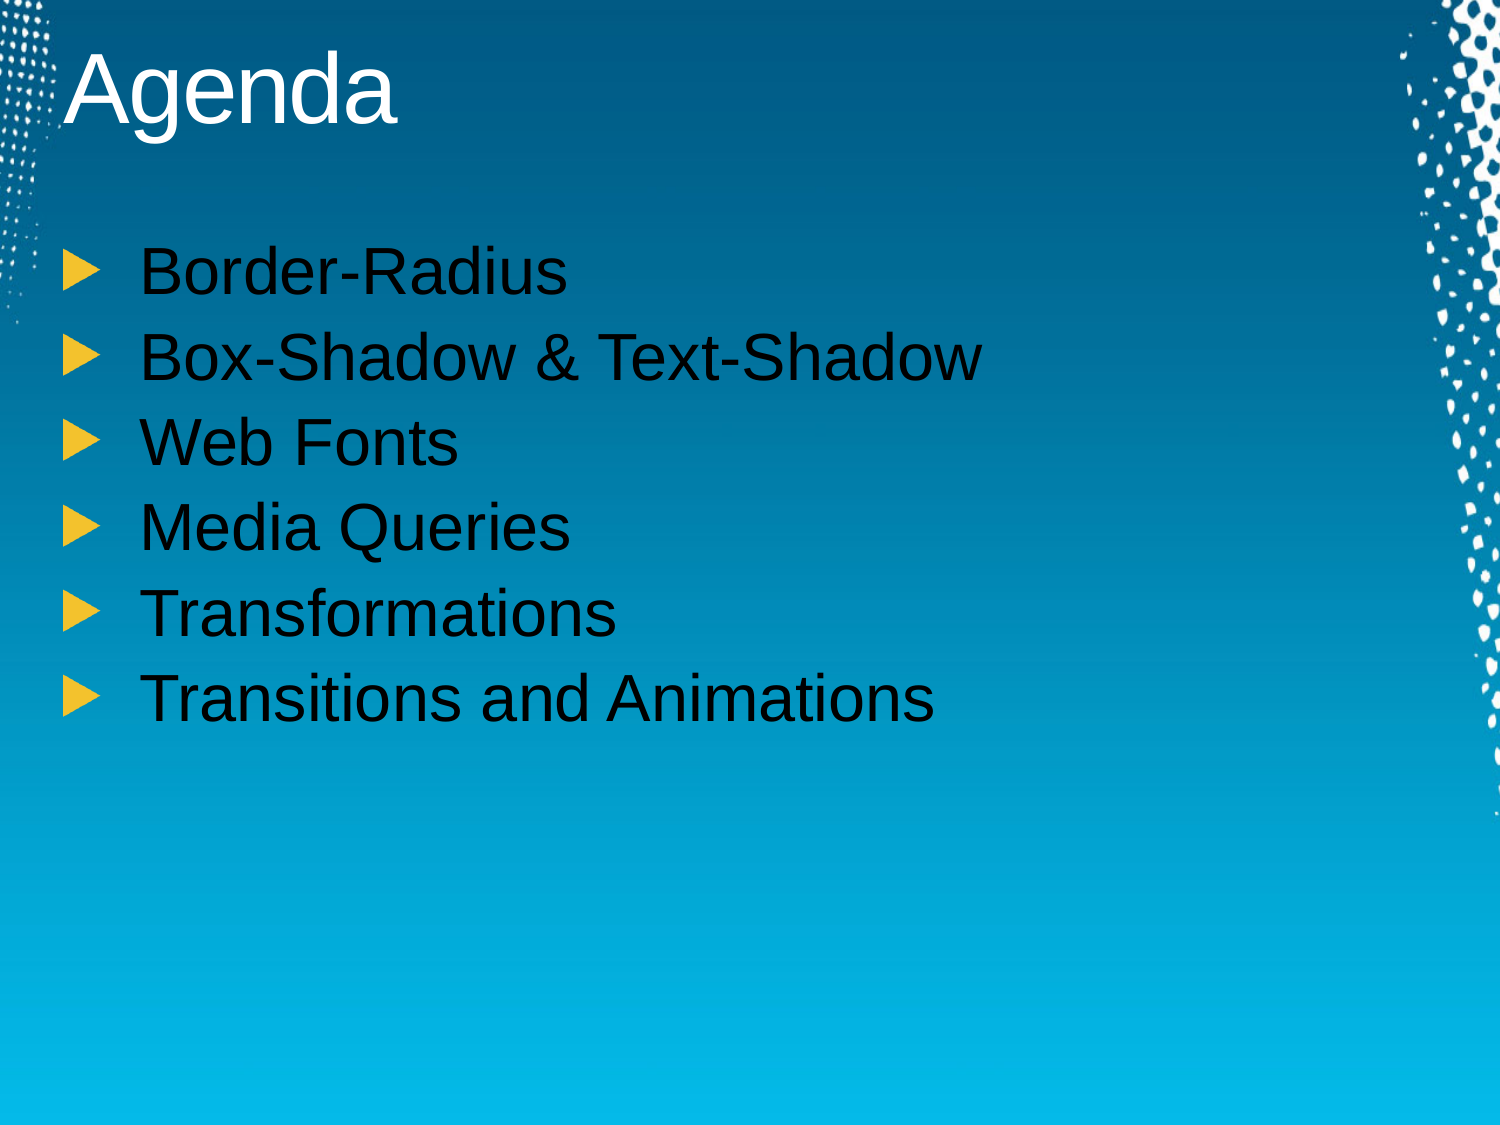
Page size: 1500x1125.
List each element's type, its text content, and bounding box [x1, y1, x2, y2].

picture [34, 16, 41, 23]
picture [23, 14, 30, 23]
picture [22, 27, 29, 38]
picture [1481, 368, 1488, 380]
picture [1440, 367, 1449, 378]
picture [25, 0, 32, 8]
title Agenda [63, 37, 1436, 149]
picture [1469, 187, 1479, 200]
picture [1495, 638, 1500, 652]
picture [1452, 431, 1461, 449]
picture [1496, 323, 1500, 339]
picture [1494, 492, 1500, 505]
picture [1453, 0, 1500, 305]
picture [1437, 308, 1448, 326]
picture [1442, 0, 1451, 8]
picture [1481, 570, 1490, 583]
picture [9, 55, 14, 64]
picture [1473, 278, 1483, 291]
picture [1442, 257, 1450, 264]
picture [1492, 548, 1500, 561]
picture [32, 42, 37, 53]
picture [1458, 465, 1469, 483]
picture [64, 591, 98, 630]
picture [1487, 604, 1500, 620]
picture [64, 676, 98, 715]
picture [1460, 213, 1467, 219]
picture [1490, 349, 1495, 357]
picture [1496, 438, 1500, 449]
picture [24, 88, 32, 95]
picture [1480, 312, 1490, 322]
picture [1437, 164, 1443, 177]
picture [26, 101, 32, 111]
picture [1445, 142, 1452, 155]
picture [64, 250, 98, 289]
picture [1466, 301, 1472, 312]
picture [1458, 269, 1465, 276]
picture [1488, 404, 1495, 414]
picture [1465, 502, 1476, 516]
picture [1449, 291, 1456, 297]
picture [1472, 392, 1479, 402]
picture [1473, 589, 1483, 607]
picture [1461, 155, 1471, 167]
picture [10, 41, 18, 49]
picture [1479, 426, 1486, 436]
list Border-Radius Box-Shadow & Text-Shadow Web Fonts Media Queries Transformations Transitions and Animations [63, 237, 1436, 756]
picture [1448, 27, 1459, 44]
picture [44, 32, 50, 41]
picture [1453, 379, 1462, 390]
picture [1478, 625, 1490, 642]
picture [1418, 152, 1427, 166]
picture [1443, 200, 1451, 207]
picture [1467, 246, 1474, 256]
picture [1482, 682, 1489, 694]
picture [1488, 714, 1496, 728]
picture [1457, 324, 1465, 332]
picture [1446, 345, 1455, 358]
picture [1484, 517, 1491, 526]
picture [64, 506, 98, 545]
picture [1470, 446, 1477, 459]
picture [1461, 525, 1468, 533]
picture [1453, 177, 1460, 189]
picture [1463, 413, 1469, 424]
picture [1473, 535, 1484, 550]
picture [32, 31, 39, 39]
picture [18, 42, 27, 53]
picture [64, 335, 98, 374]
picture [1425, 188, 1435, 198]
picture [19, 57, 26, 66]
picture [1492, 691, 1500, 709]
picture [1486, 657, 1497, 676]
picture [1468, 557, 1475, 573]
picture [1436, 274, 1441, 291]
picture [1447, 399, 1455, 415]
picture [1455, 122, 1464, 133]
picture [43, 47, 48, 55]
picture [1451, 235, 1458, 241]
picture [1445, 87, 1456, 98]
picture [1438, 109, 1444, 119]
picture [1477, 482, 1484, 492]
picture [36, 0, 43, 10]
picture [64, 420, 98, 459]
picture [1473, 335, 1480, 344]
picture [1464, 359, 1471, 366]
picture [1494, 747, 1500, 765]
picture [14, 0, 22, 6]
